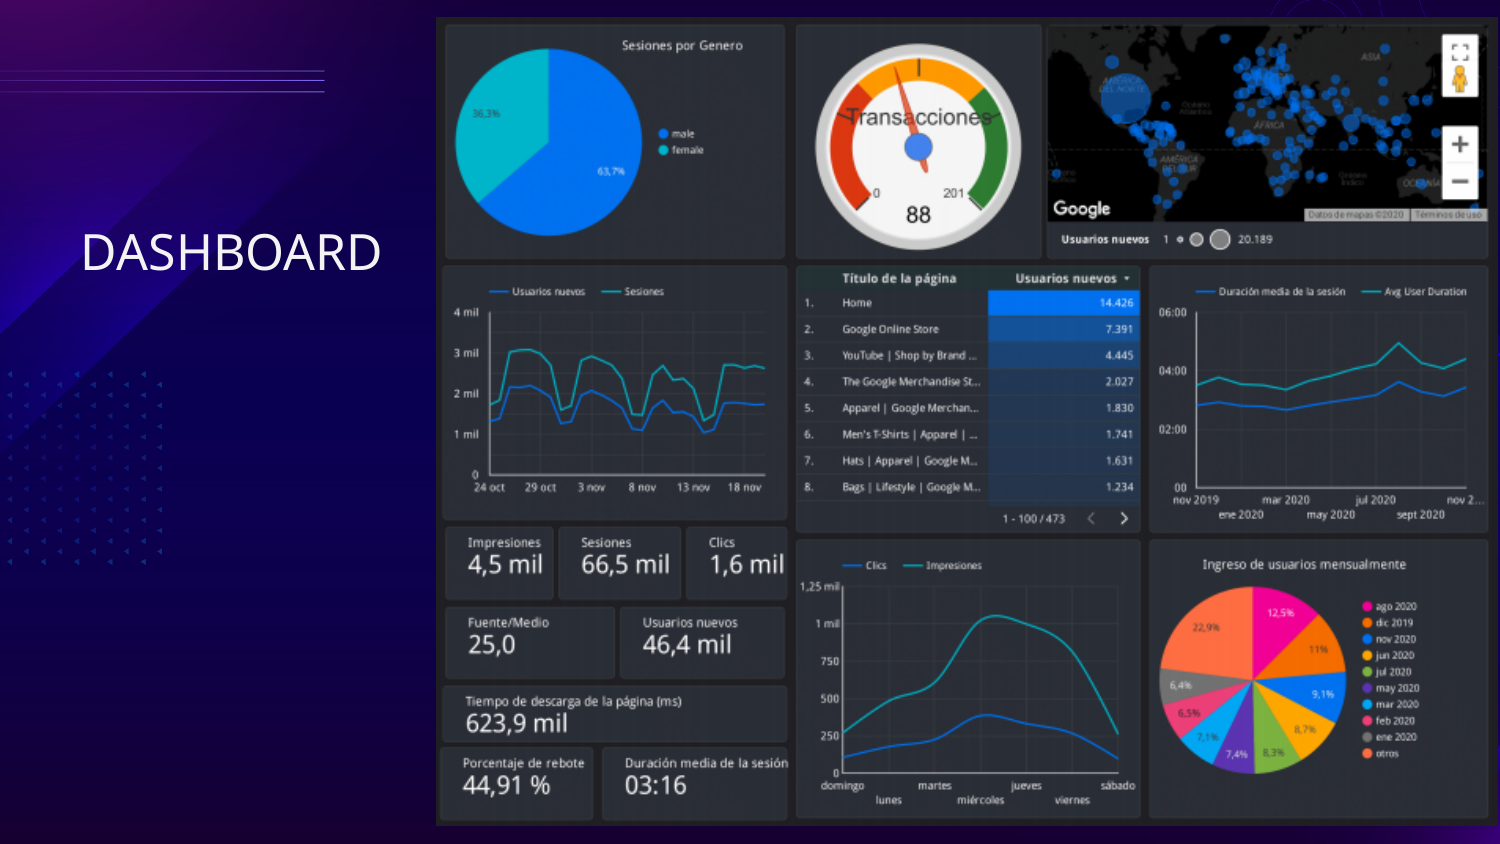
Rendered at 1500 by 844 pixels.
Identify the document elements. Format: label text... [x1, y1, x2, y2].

title DASHBOARD [24, 164, 406, 296]
picture [0, 0, 1500, 844]
